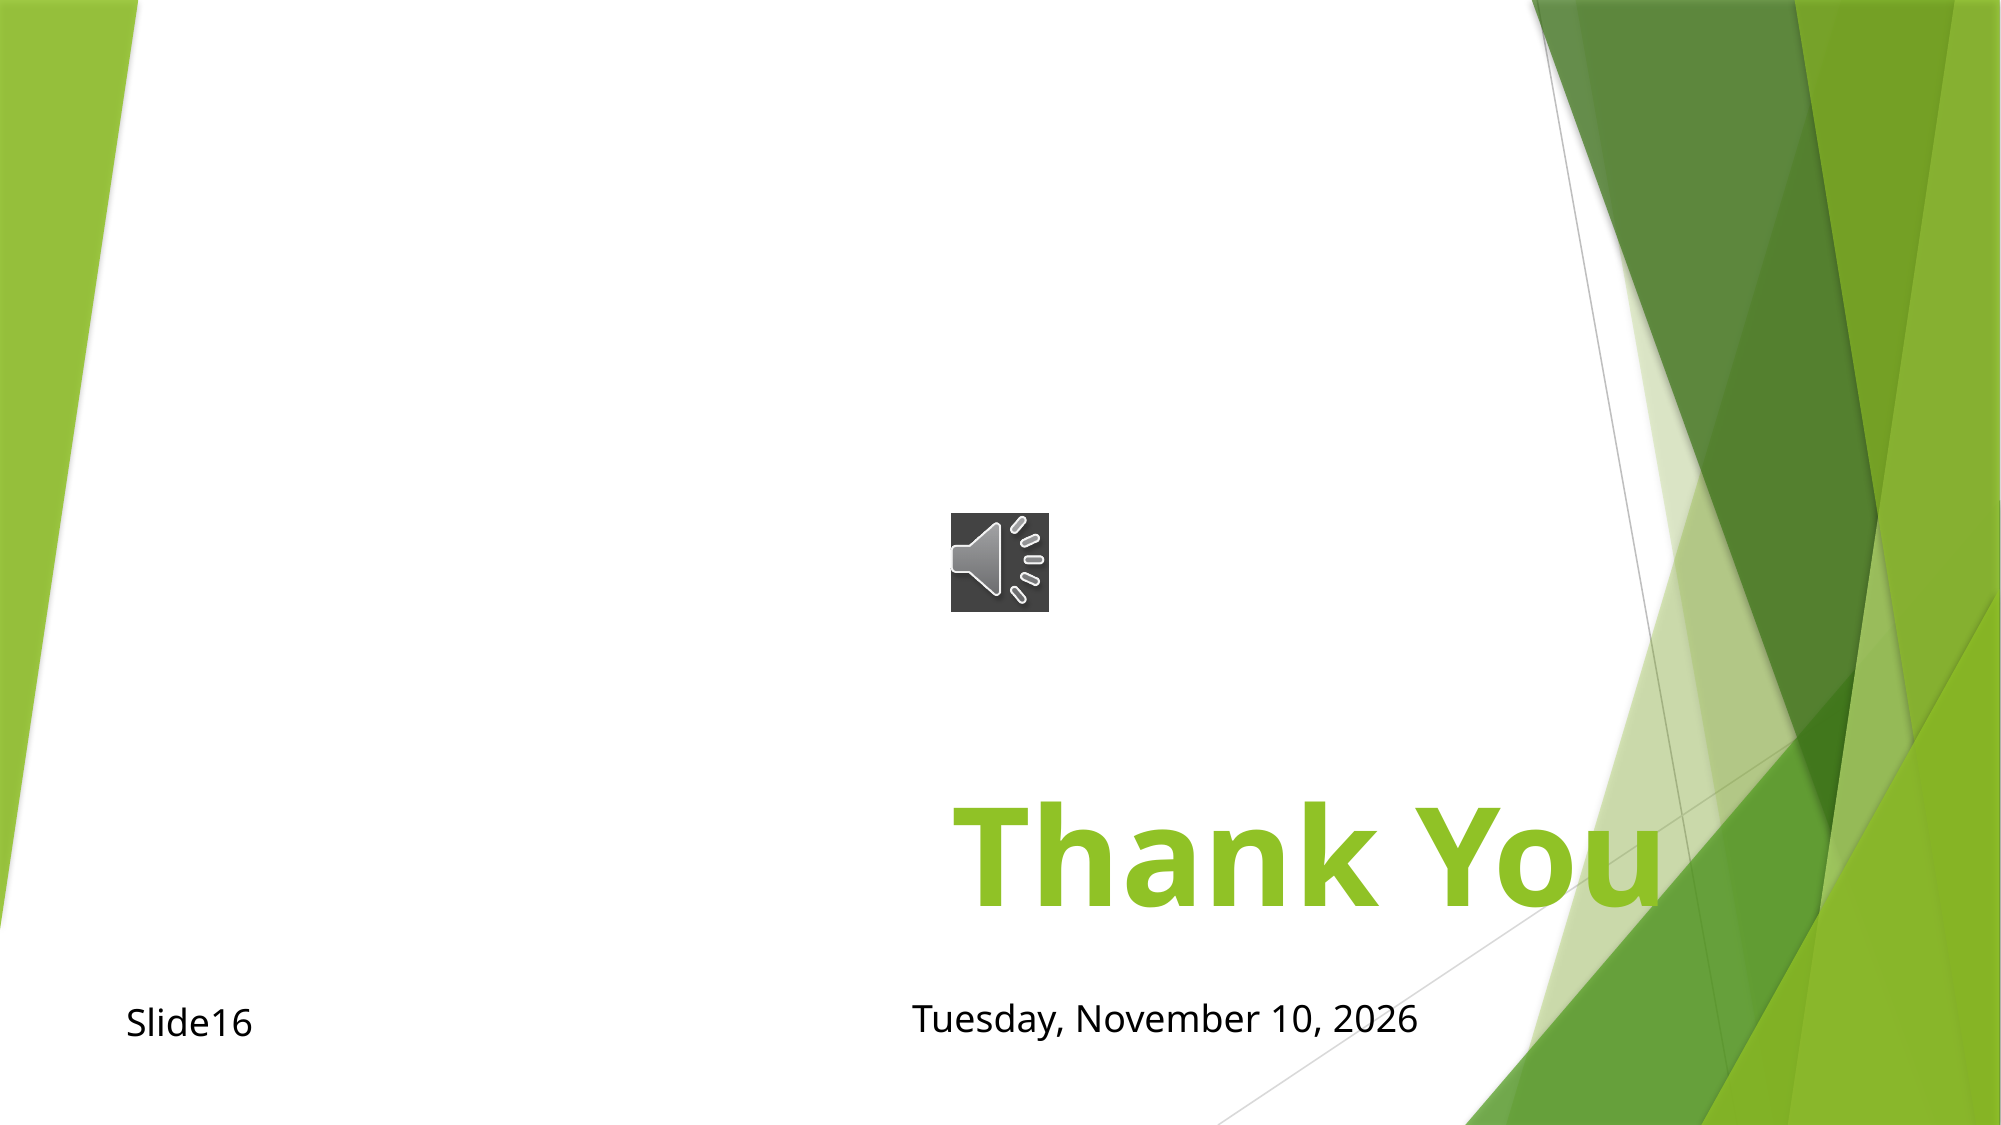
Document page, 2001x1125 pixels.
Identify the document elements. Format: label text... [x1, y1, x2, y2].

footer Slide16 [111, 991, 849, 1051]
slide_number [849, 991, 1435, 1051]
title Thank You [936, 671, 1807, 942]
picture [949, 511, 1051, 613]
